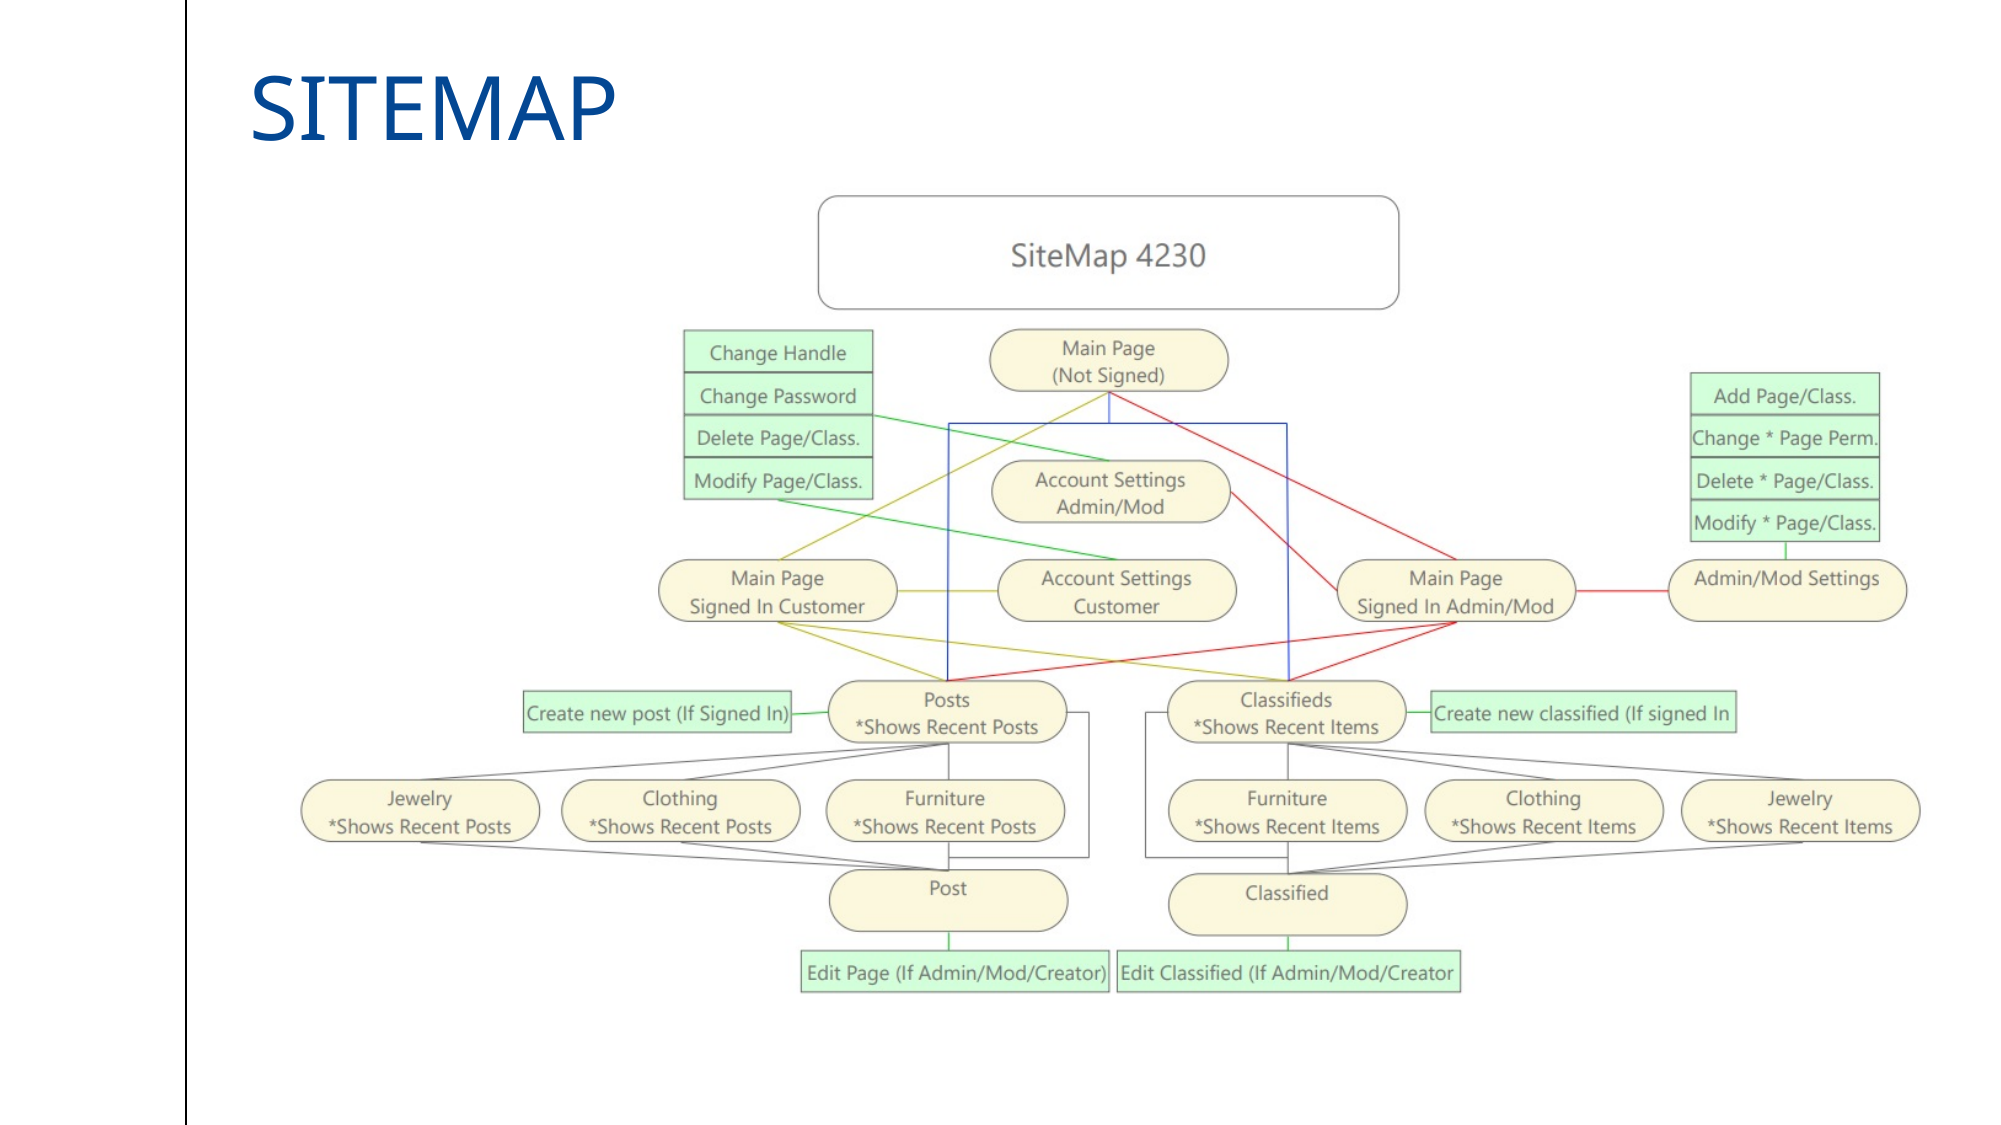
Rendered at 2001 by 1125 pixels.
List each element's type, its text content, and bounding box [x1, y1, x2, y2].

picture [196, 167, 1997, 1039]
title Sitemap [249, 55, 1943, 167]
